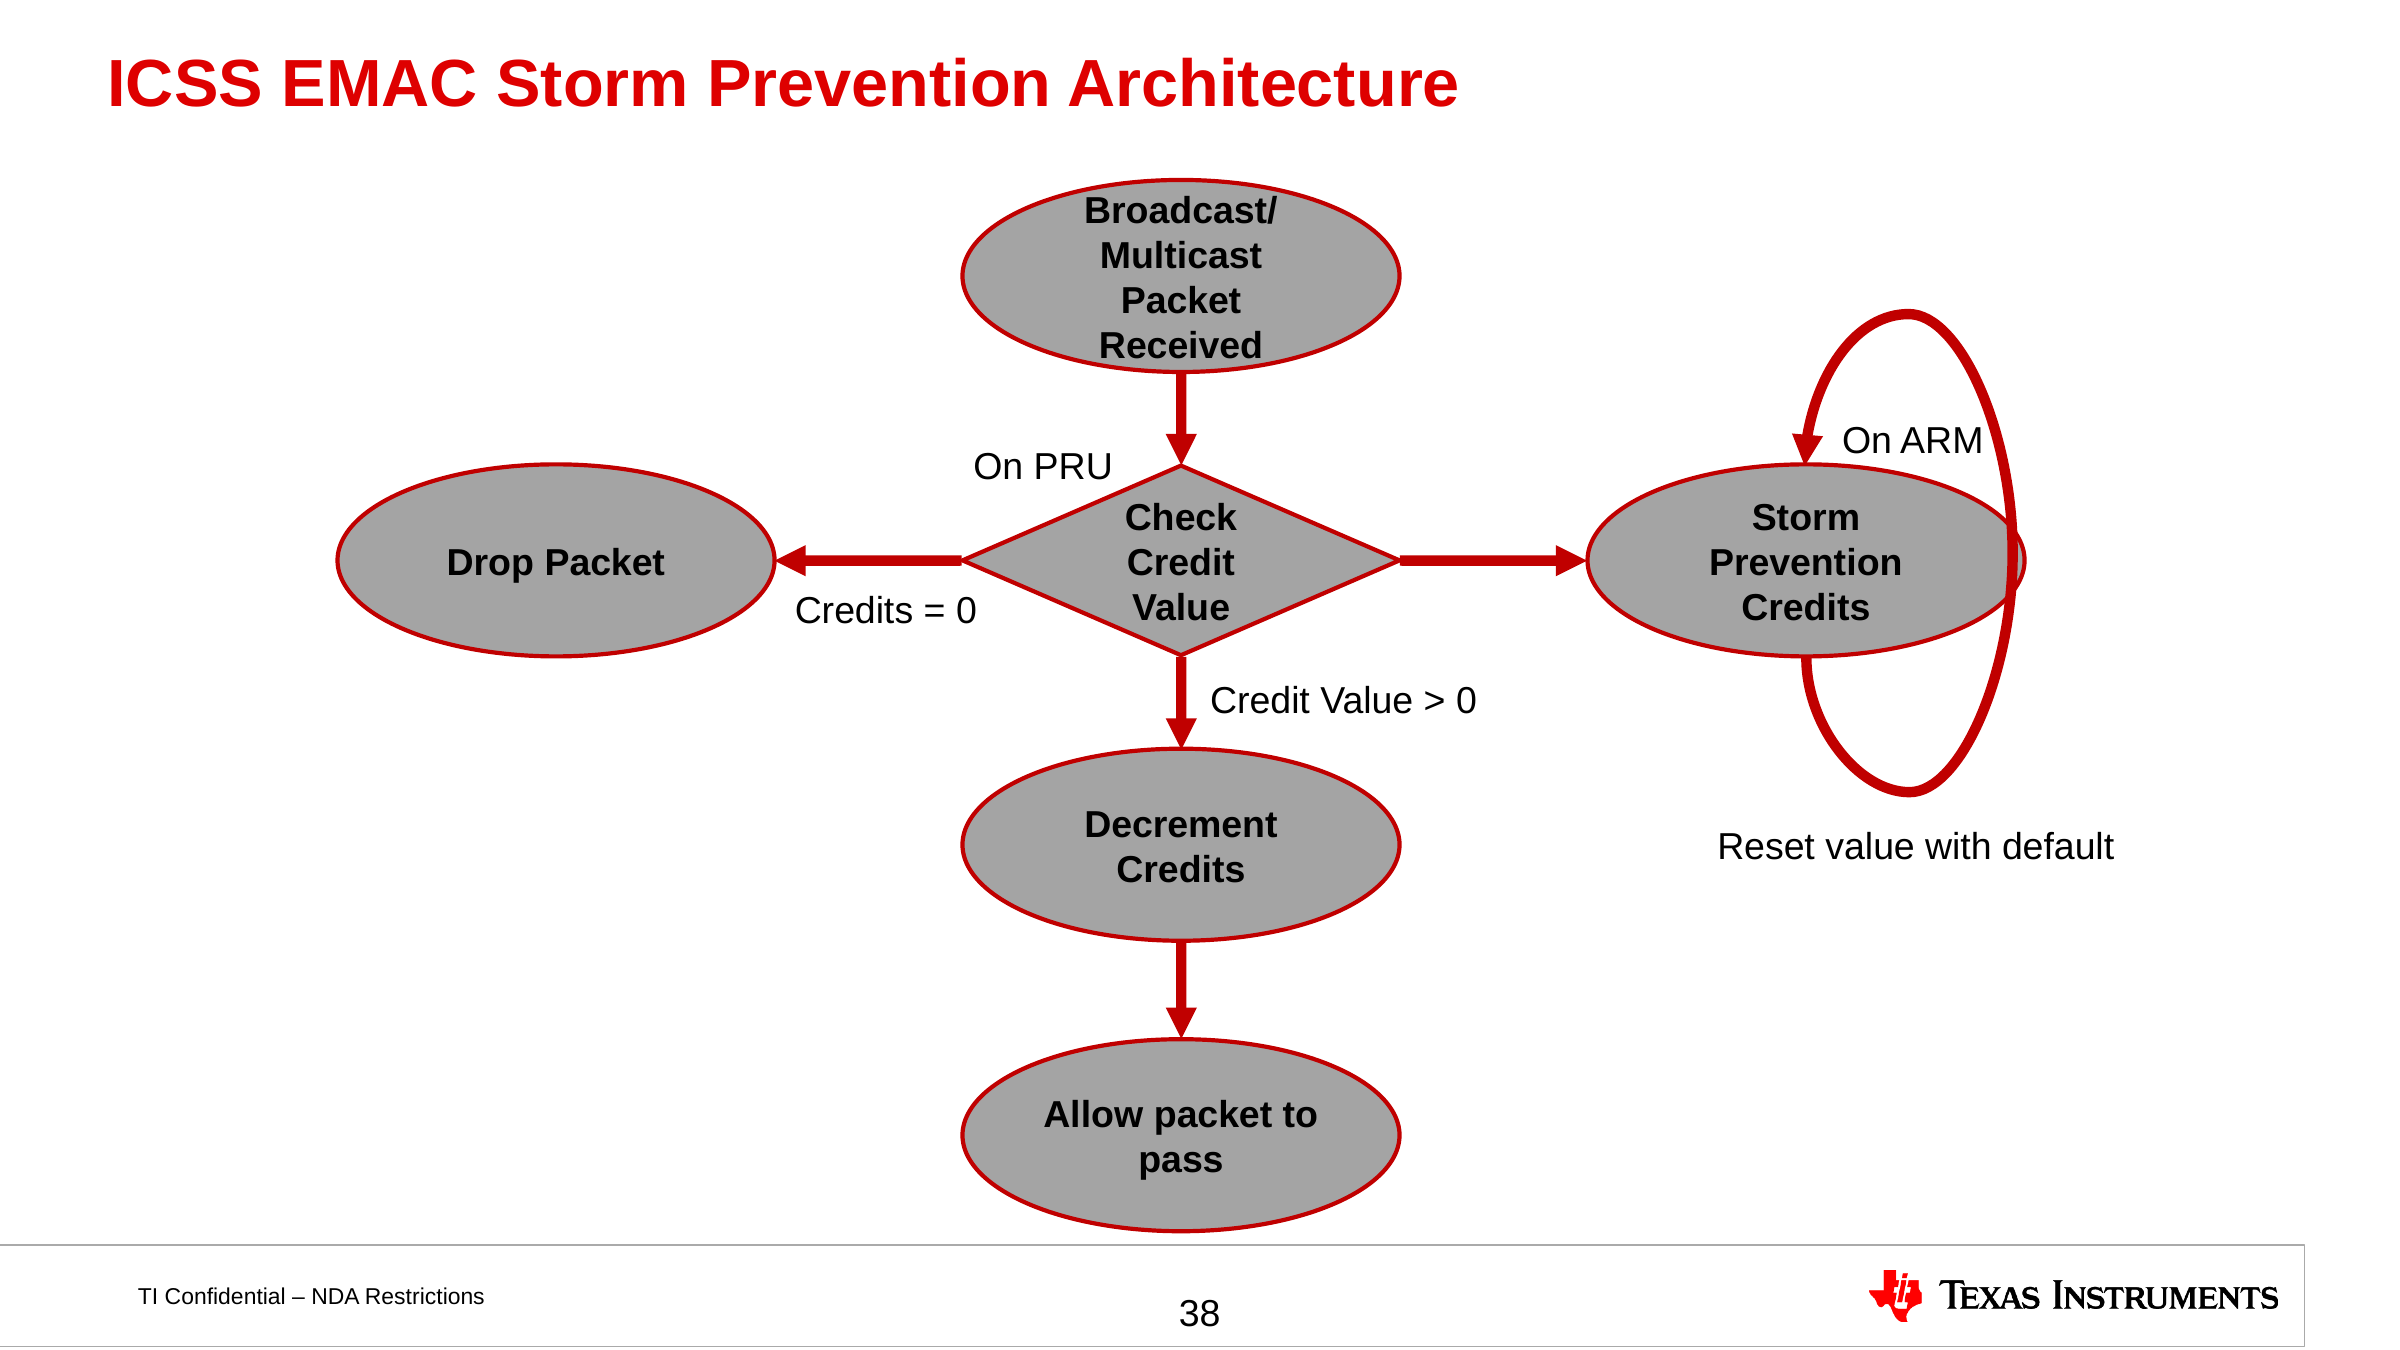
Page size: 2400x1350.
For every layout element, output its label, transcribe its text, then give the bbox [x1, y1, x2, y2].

text_box Drop Packet [335, 462, 777, 659]
text_box [1805, 468, 2014, 793]
text_box Credits = 0 [780, 579, 992, 639]
text_box Storm Prevention Credits [1585, 462, 2011, 659]
text_box ICSS EMAC Storm Prevention Architecture [87, 19, 2188, 154]
picture [1869, 1270, 2278, 1322]
text_box 38 [919, 1279, 1480, 1320]
text_box [1175, 941, 1188, 1039]
text_box [774, 554, 962, 567]
text_box Broadcast/ Multicast Packet Received [960, 177, 1402, 375]
text_box On ARM [1827, 408, 2065, 468]
text_box Allow packet to pass [960, 1037, 1402, 1234]
text_box Check Credit Value [961, 463, 1401, 658]
text_box [1175, 656, 1188, 750]
text_box Decrement Credits [960, 746, 1402, 943]
text_box [1399, 554, 1588, 567]
text_box [1175, 372, 1188, 466]
text_box Storm Prevention Credits [2012, 526, 2027, 596]
text_box [1798, 313, 1989, 466]
text_box Reset value with default [1702, 814, 2130, 875]
text_box On PRU [958, 435, 1134, 495]
text_box Credit Value > 0 [1195, 669, 1492, 729]
